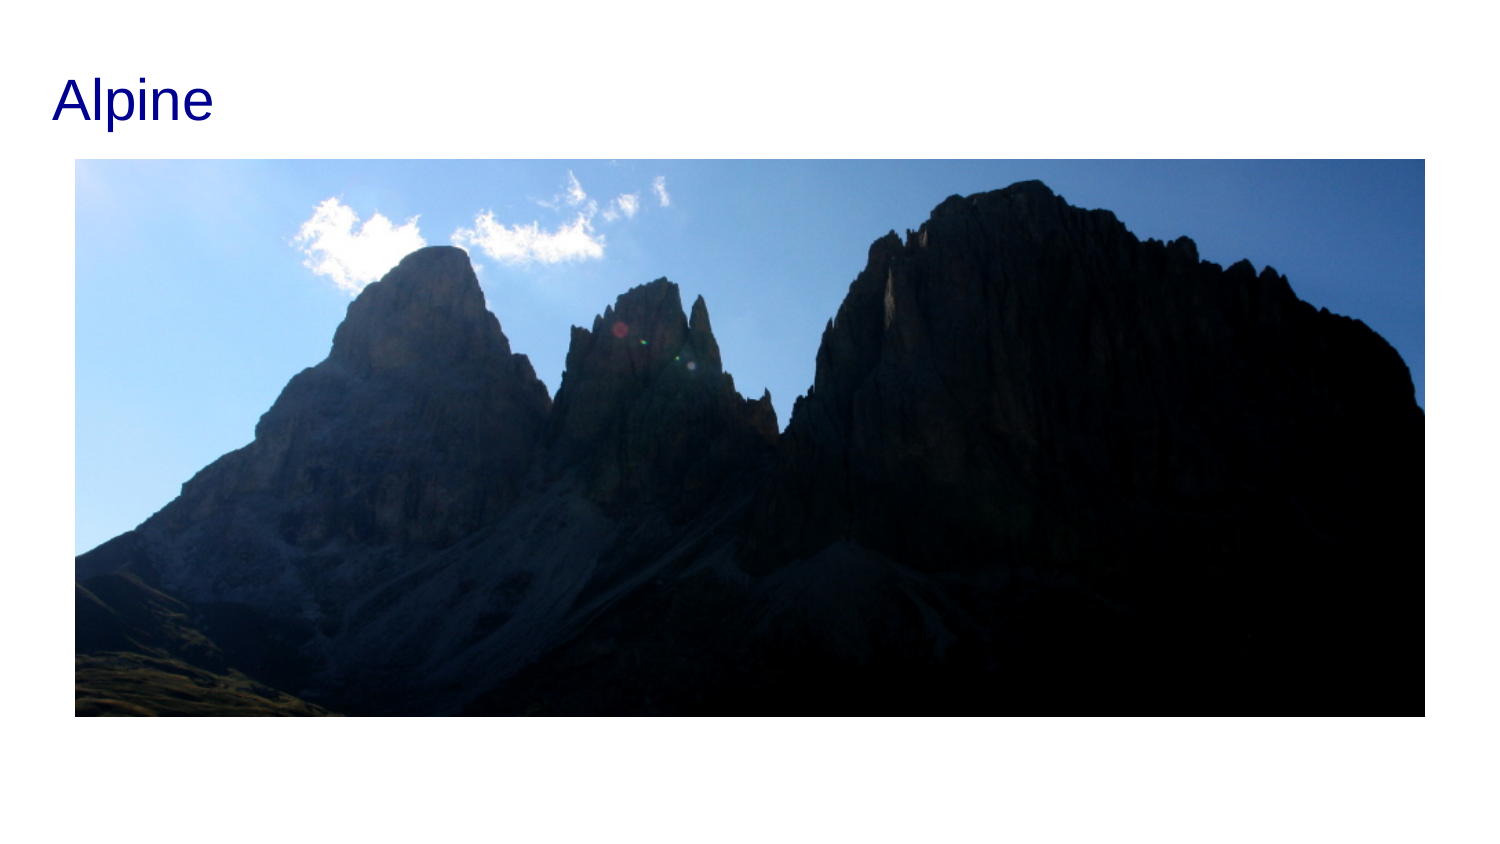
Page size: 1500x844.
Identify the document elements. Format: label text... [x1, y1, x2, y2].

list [74, 159, 1426, 717]
title Alpine [37, 46, 1388, 148]
